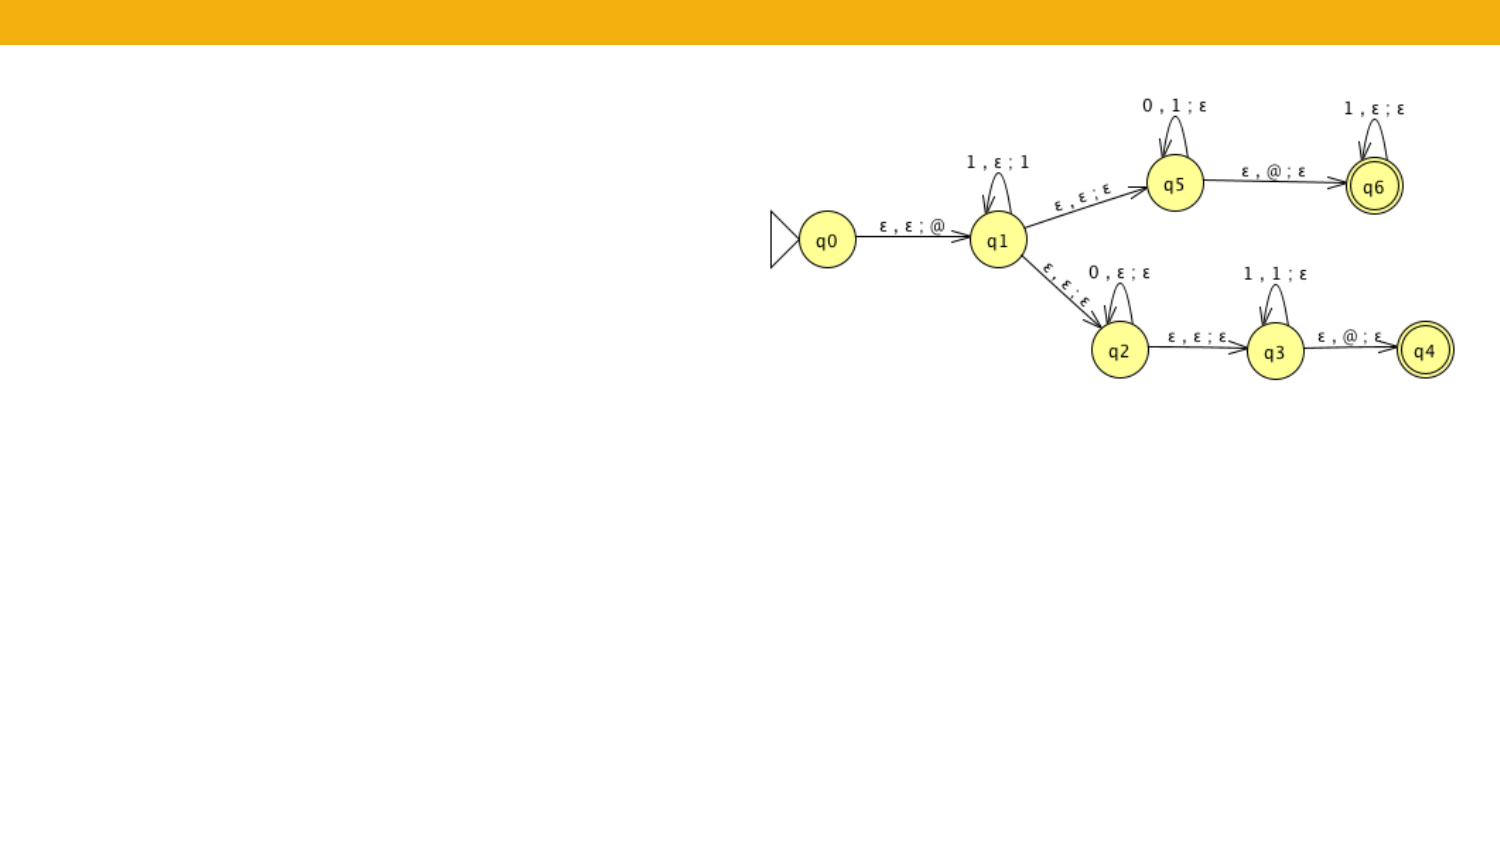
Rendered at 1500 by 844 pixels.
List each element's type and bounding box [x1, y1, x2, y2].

picture [714, 58, 1500, 483]
